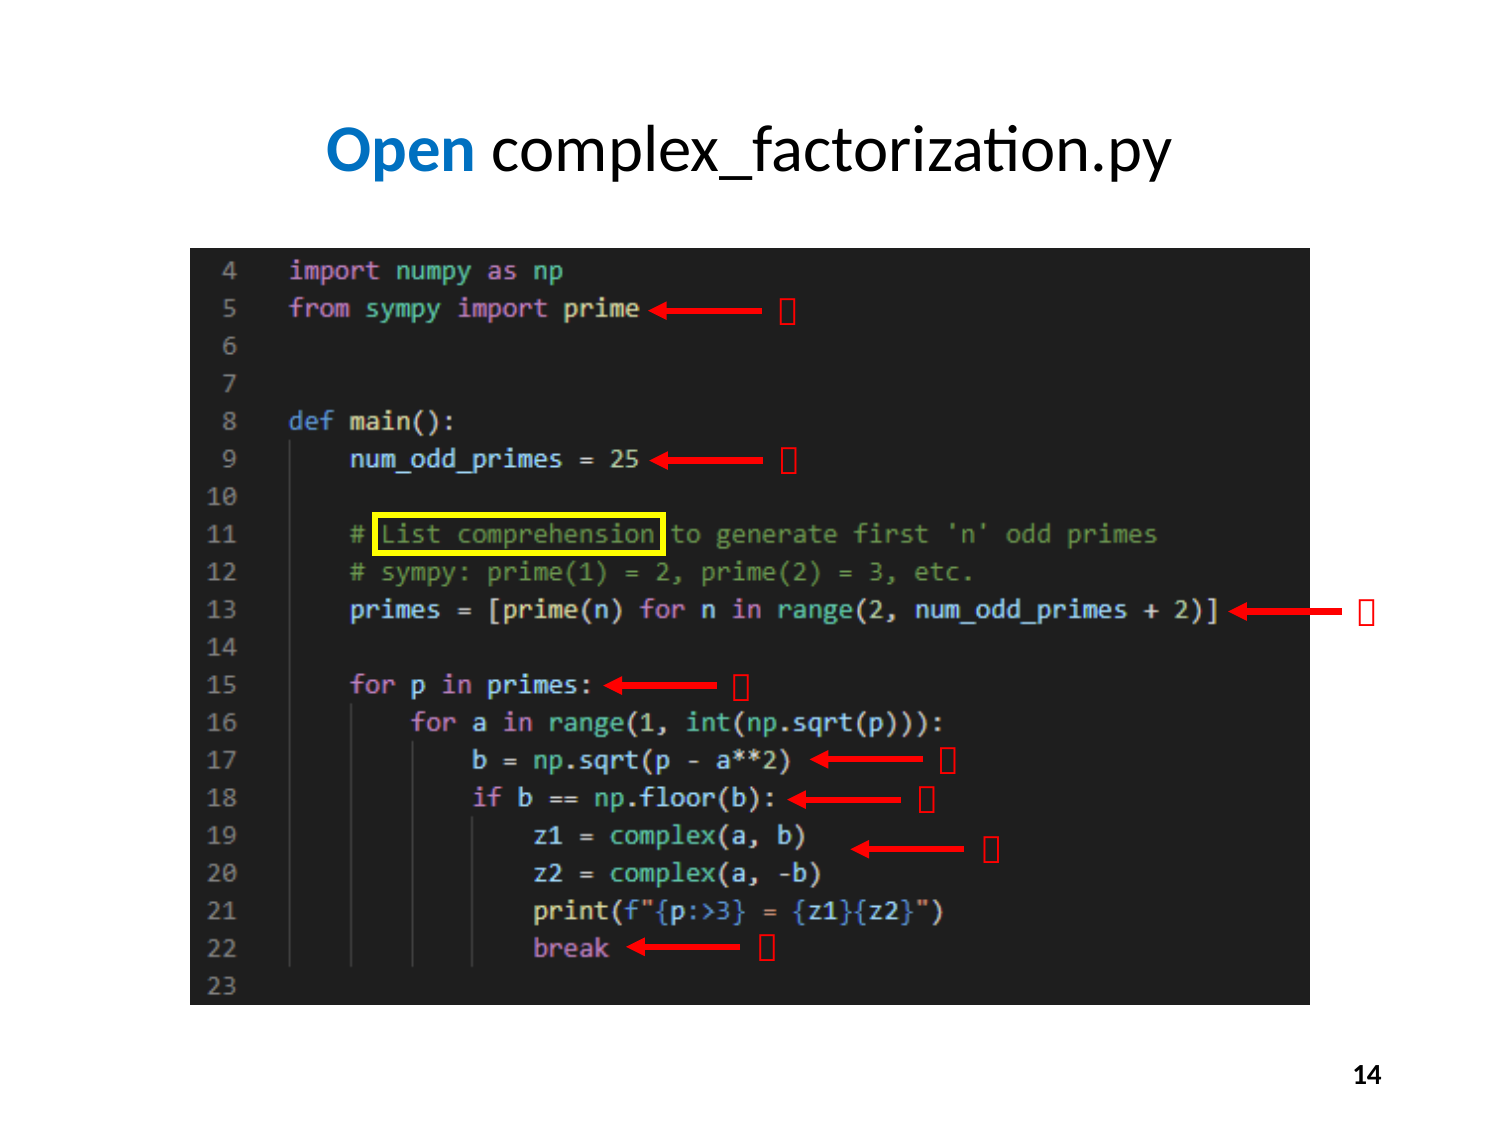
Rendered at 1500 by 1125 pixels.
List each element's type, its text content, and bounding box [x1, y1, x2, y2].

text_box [850, 818, 1029, 880]
title Open complex_factorization.py [103, 59, 1397, 241]
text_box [809, 729, 985, 791]
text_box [647, 280, 825, 341]
slide_number 14 [1059, 1042, 1397, 1103]
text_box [787, 768, 964, 830]
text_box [625, 916, 804, 978]
picture [190, 248, 1310, 1006]
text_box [649, 430, 826, 491]
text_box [603, 657, 778, 718]
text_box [1228, 581, 1404, 642]
